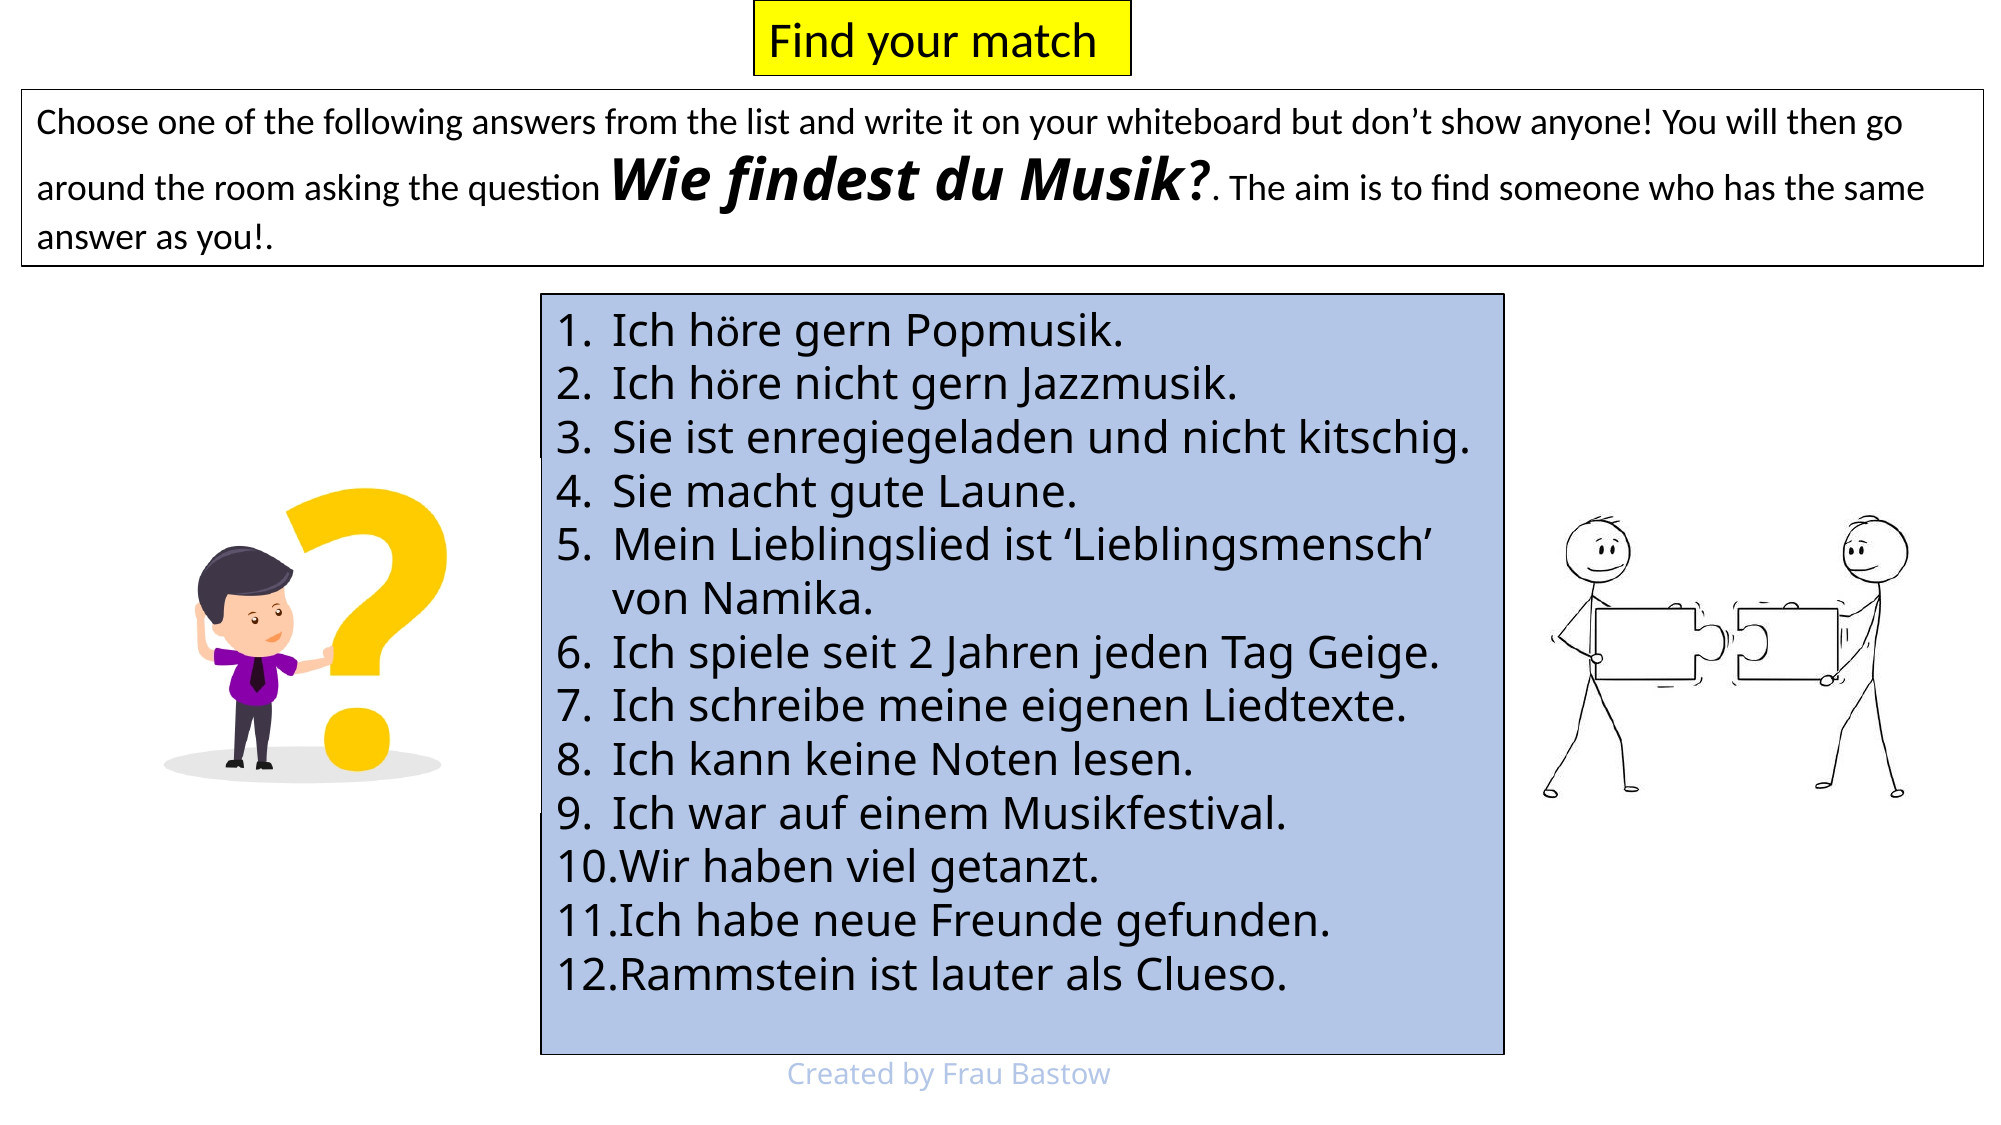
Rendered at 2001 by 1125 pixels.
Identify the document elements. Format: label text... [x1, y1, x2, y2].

picture [1519, 495, 1934, 813]
text_box Ich höre gern Popmusik. Ich höre nicht gern Jazzmusik. Sie ist enregiegeladen und nicht kitschig. Sie macht gute Laune. Mein Lieblingslied ist ‘Lieblingsmensch’ von Namika. Ich spiele seit 2 Jahren jeden Tag Geige. Ich schreibe meine eigenen Liedtexte. Ich kann keine Noten lesen. Ich war auf einem Musikfestival. Wir haben viel getanzt. Ich habe neue Freunde gefunden. Rammstein ist lauter als Clueso. [540, 293, 1505, 1055]
picture [68, 458, 542, 813]
text_box Find your match [753, 0, 1131, 76]
text_box Choose one of the following answers from the list and write it on your whiteboard but don’t show anyone! You will then go around the room asking the question Wie findest du Musik?. The aim is to find someone who has the same answer as you!. [21, 89, 1984, 267]
